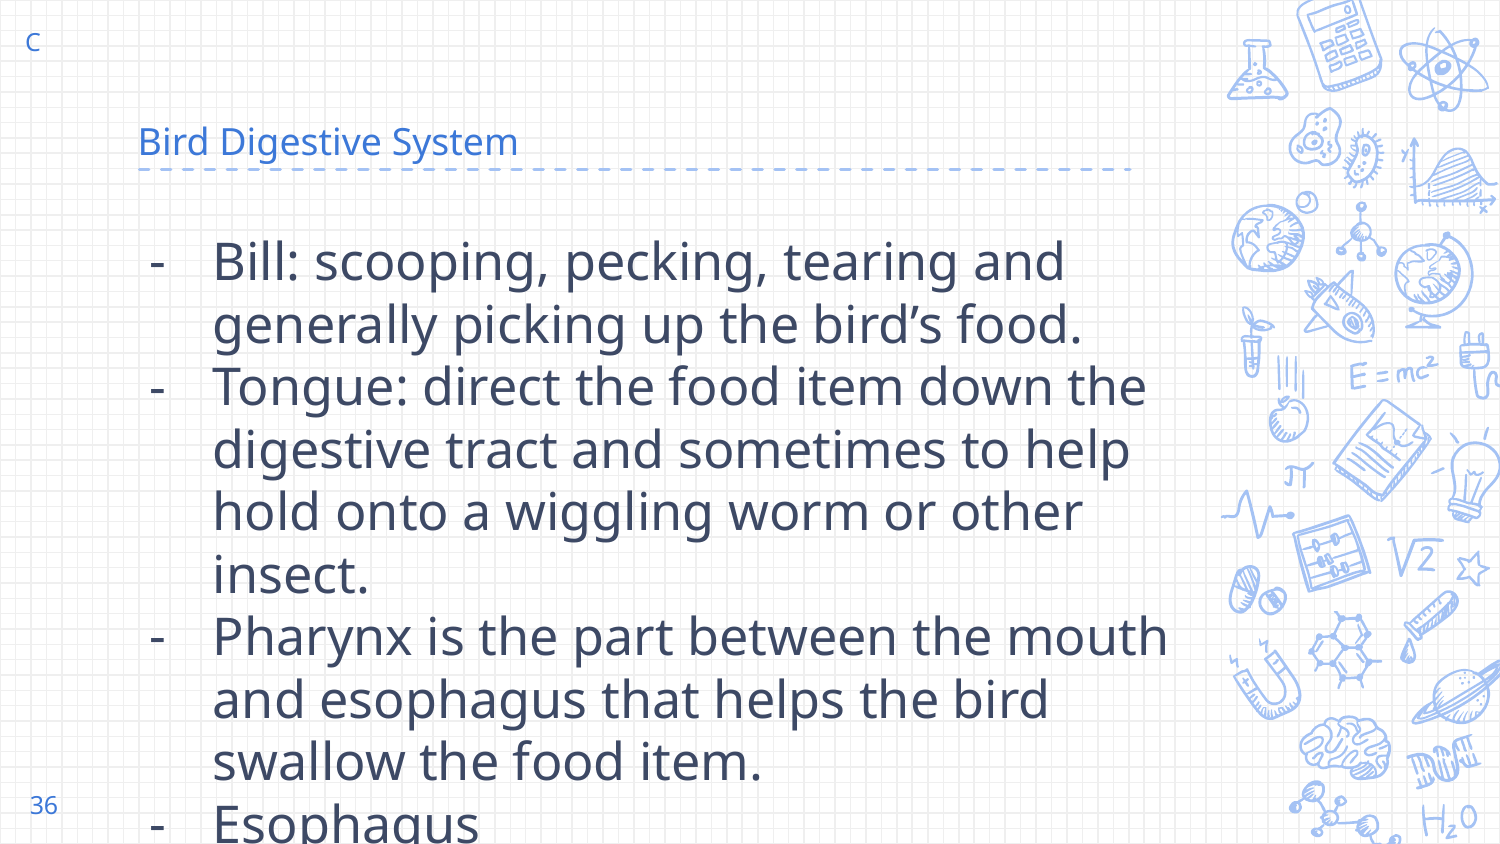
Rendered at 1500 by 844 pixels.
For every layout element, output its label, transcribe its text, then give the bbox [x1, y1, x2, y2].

slide_number C [10, 11, 101, 76]
title Bird Digestive System [122, 36, 1130, 178]
slide_number ‹#› [14, 774, 105, 840]
list Bill: scooping, pecking, tearing and generally picking up the bird’s food. Tongue: direct the food item down the digestive tract and sometimes to help hold onto a wiggling worm or other insect. Pharynx is the part between the mouth and esophagus that helps the bird swallow the food item. Esophagus [122, 213, 1262, 806]
